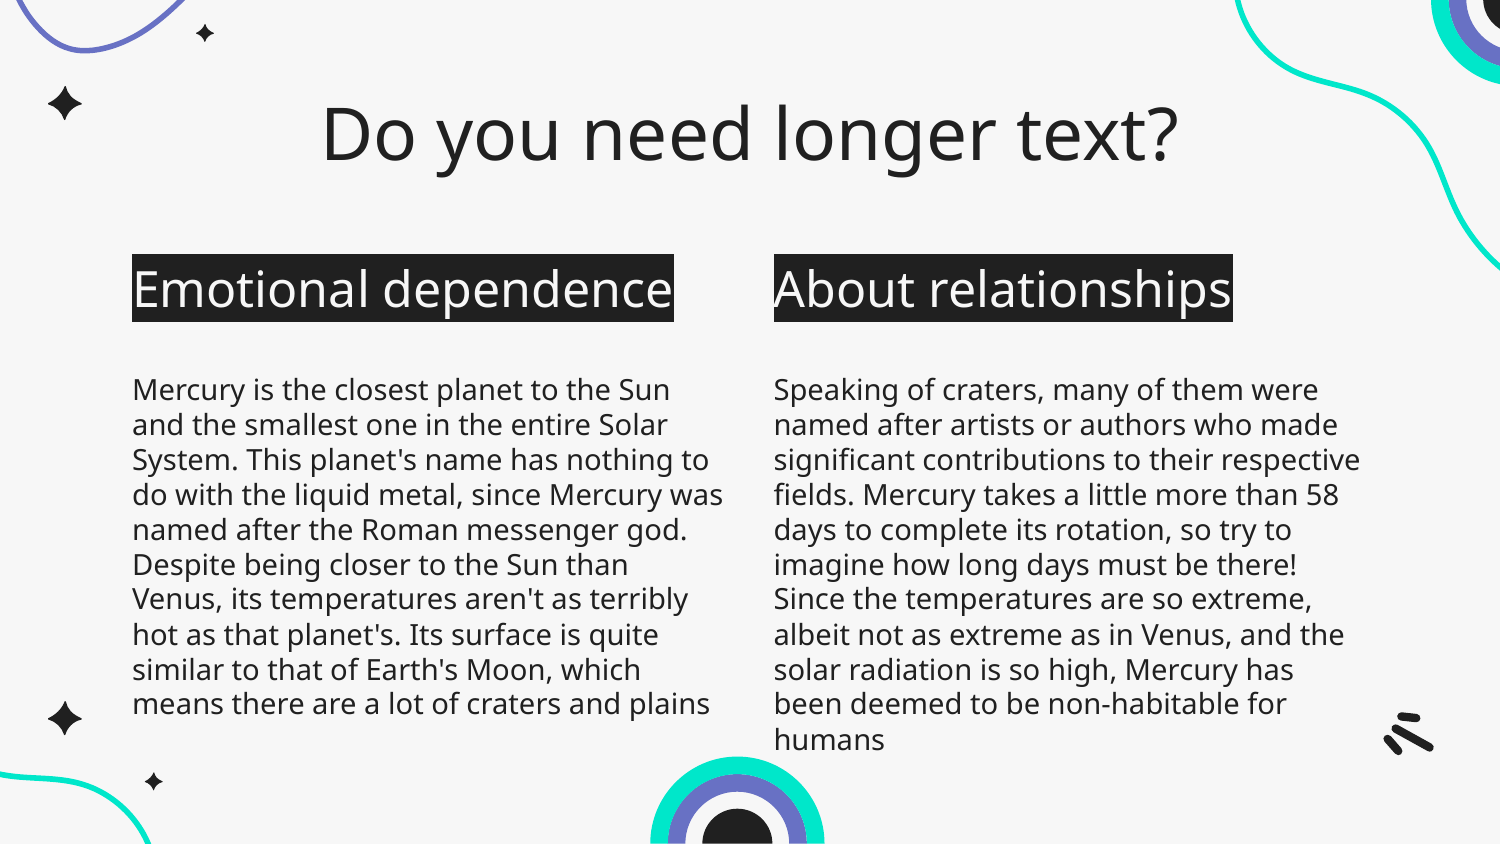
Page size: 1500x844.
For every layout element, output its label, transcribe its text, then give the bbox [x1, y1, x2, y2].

subtitle About relationships [758, 240, 1383, 333]
subtitle Speaking of craters, many of them were named after artists or authors who made significant contributions to their respective fields. Mercury takes a little more than 58 days to complete its rotation, so try to imagine how long days must be there! Since the temperatures are so extreme, albeit not as extreme as in Venus, and the solar radiation is so high, Mercury has been deemed to be non-habitable for humans [758, 356, 1383, 756]
subtitle Emotional dependence [117, 240, 742, 333]
subtitle Mercury is the closest planet to the Sun and the smallest one in the entire Solar System. This planet's name has nothing to do with the liquid metal, since Mercury was named after the Roman messenger god. Despite being closer to the Sun than Venus, its temperatures aren't as terribly hot as that planet's. Its surface is quite similar to that of Earth's Moon, which means there are a lot of craters and plains [117, 356, 742, 756]
title Do you need longer text? [118, 72, 1382, 167]
